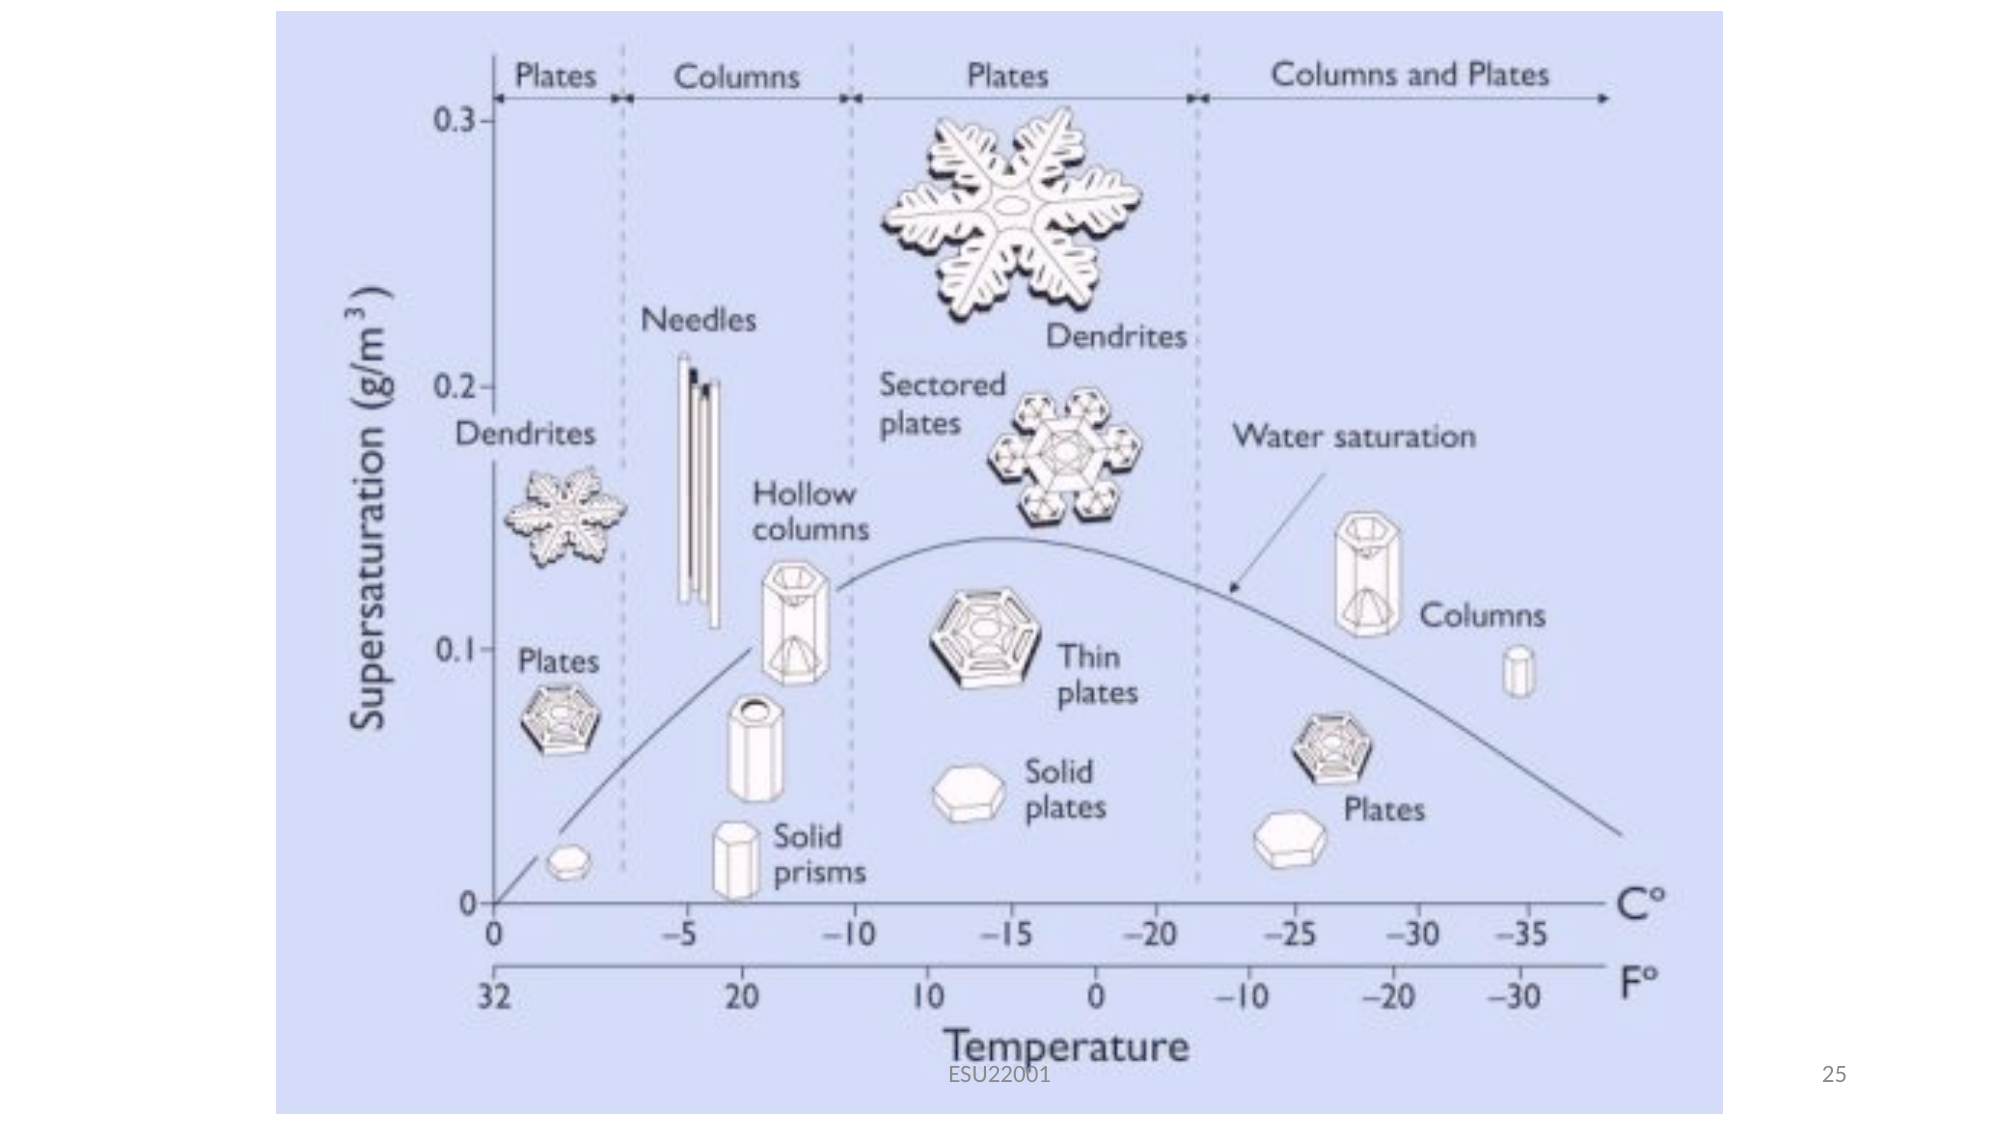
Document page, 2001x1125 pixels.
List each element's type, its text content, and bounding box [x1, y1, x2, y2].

slide_number 25 [1723, 1042, 1863, 1103]
picture [276, 11, 1723, 1114]
